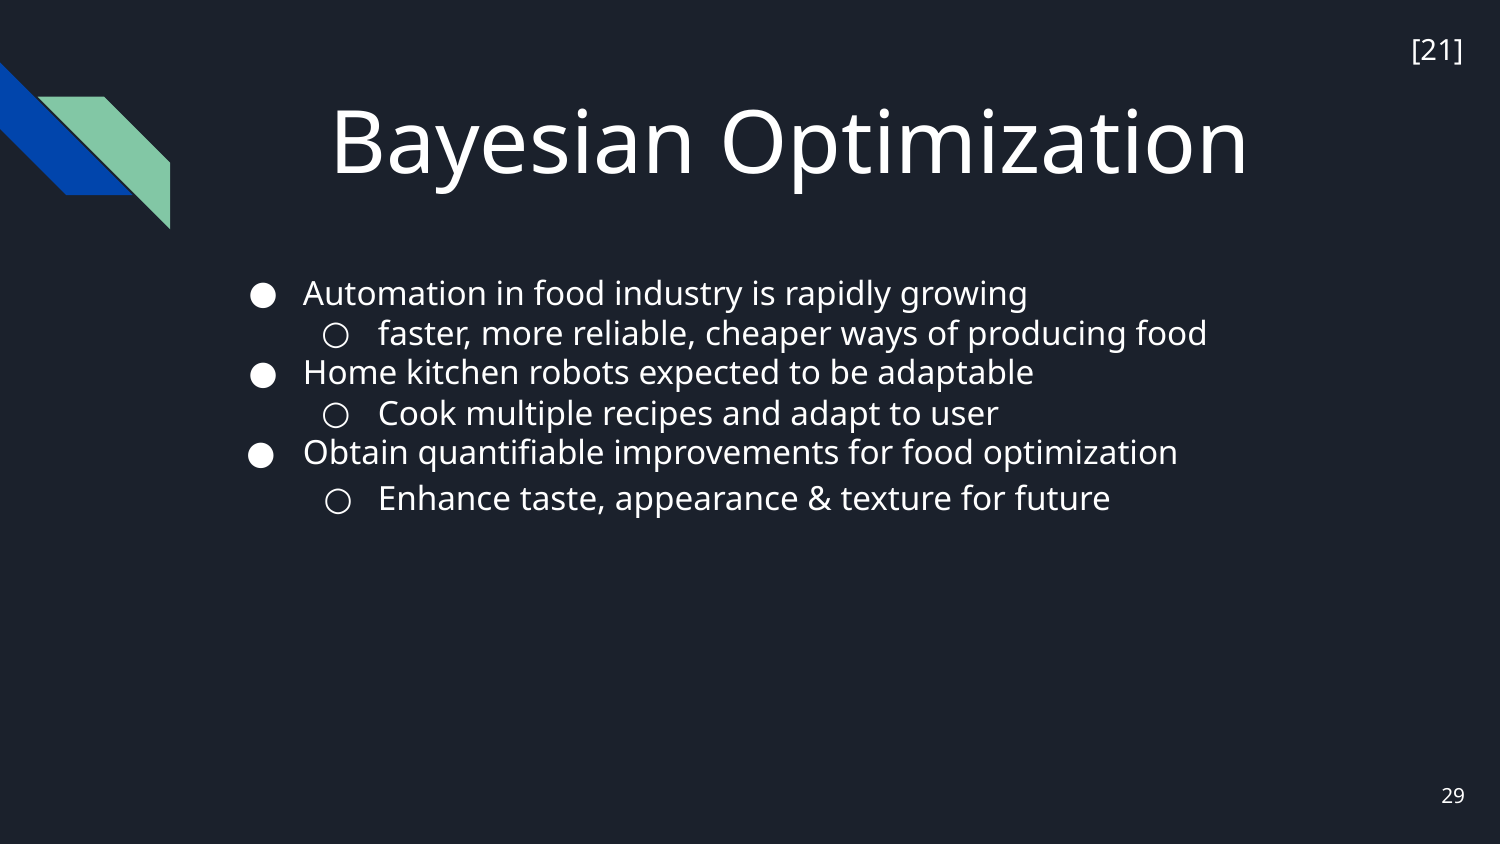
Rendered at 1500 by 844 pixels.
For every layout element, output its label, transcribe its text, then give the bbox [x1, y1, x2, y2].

text_box [21] [1396, 16, 1500, 82]
title Bayesian Optimization [212, 71, 1368, 222]
list Automation in food industry is rapidly growing faster, more reliable, cheaper ways of producing food Home kitchen robots expected to be adaptable Cook multiple recipes and adapt to user Obtain quantifiable improvements for food optimization Enhance taste, appearance & texture for future [212, 257, 1368, 735]
slide_number ‹#› [1389, 764, 1480, 830]
